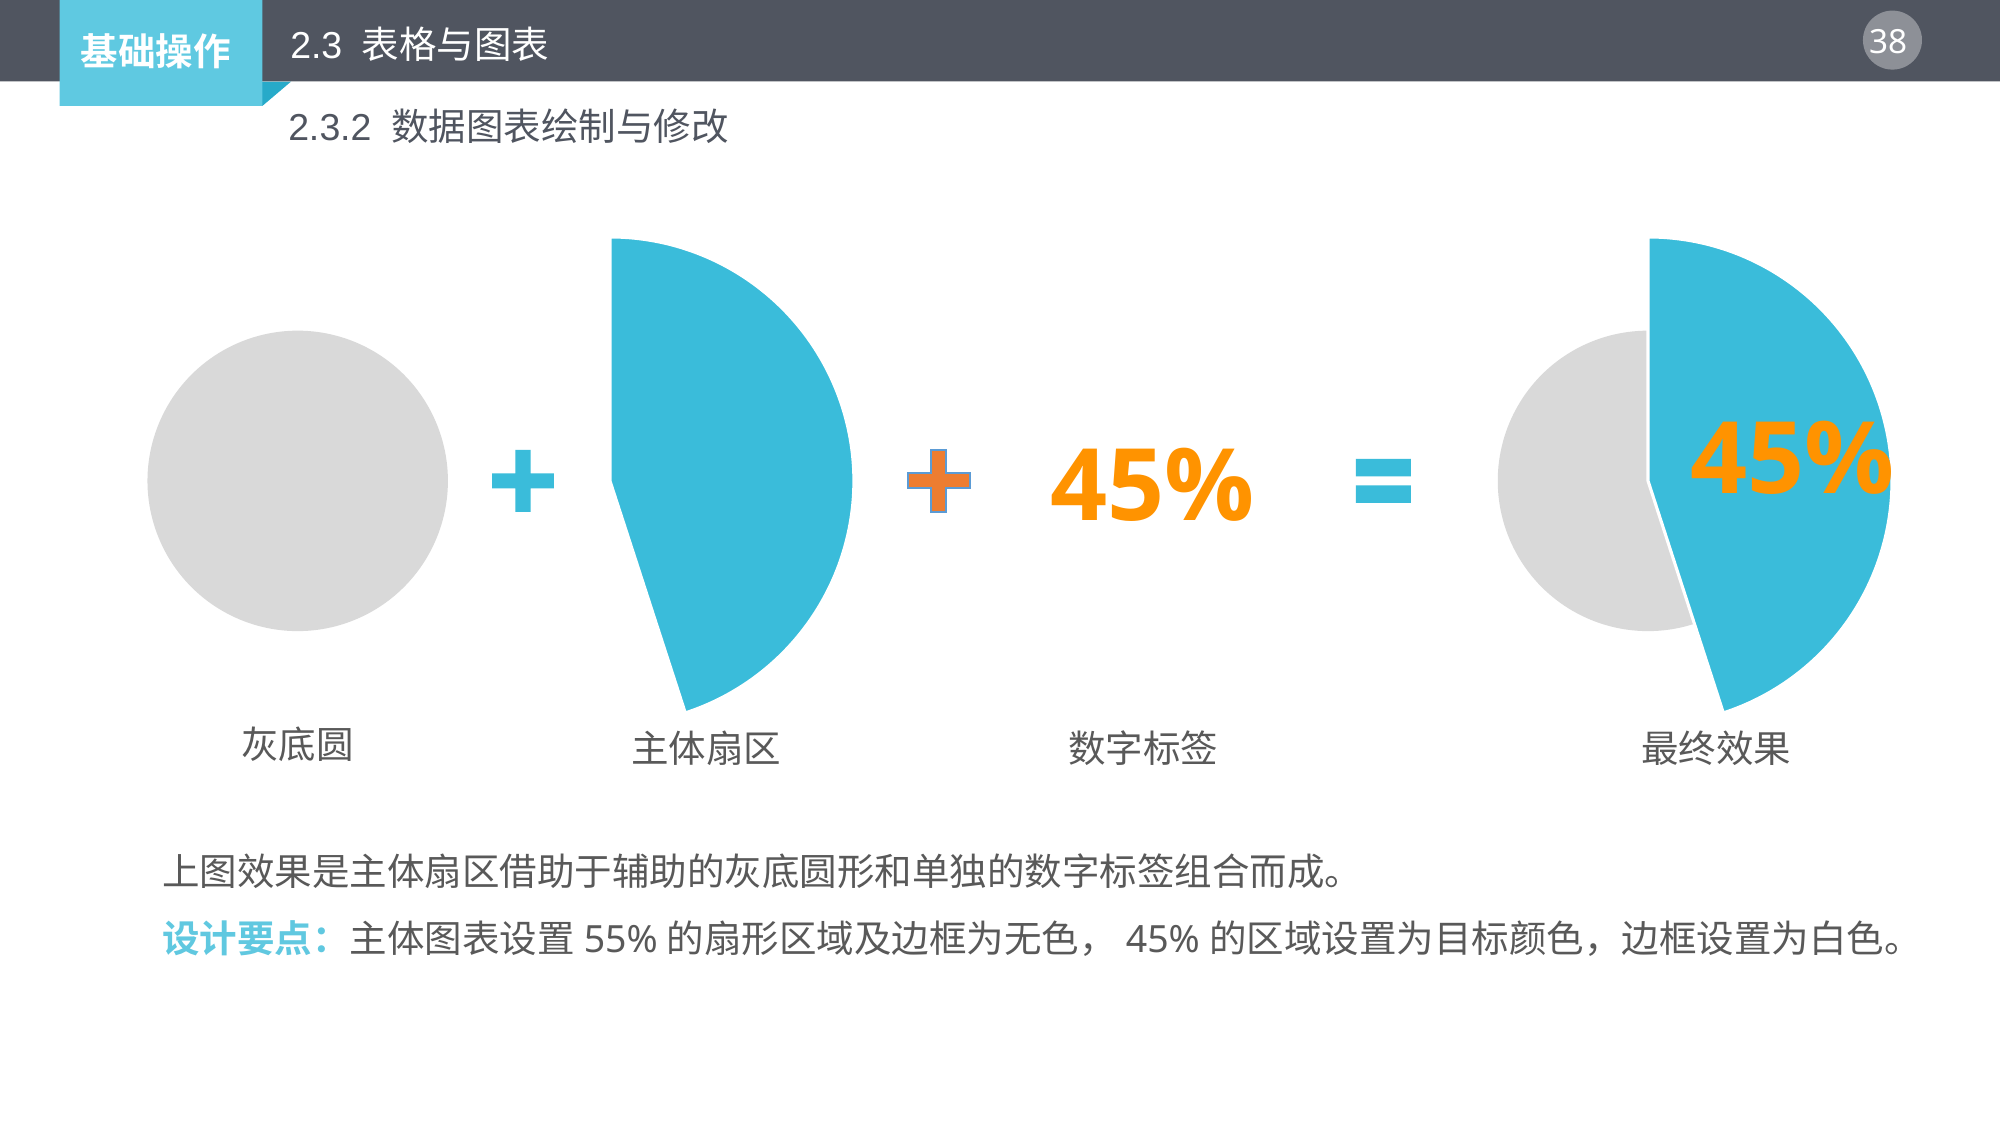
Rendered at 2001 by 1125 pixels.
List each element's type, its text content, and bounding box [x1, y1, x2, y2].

text_box [146, 329, 346, 633]
text_box 上图效果是主体扇区借助于辅助的灰底圆形和单独的数字标签组合而成。 设计要点：主体图表设置55%的扇形区域及边框为无色，45%的区域设置为目标颜色，边框设置为白色。 [147, 831, 1926, 968]
text_box 2.3.2 数据图表绘制与修改 [273, 95, 744, 156]
text_box 2.3 表格与图表 [275, 5, 2000, 74]
text_box 最终效果 [1626, 736, 1807, 778]
text_box 数字标签 [1053, 694, 1234, 778]
text_box 灰底圆 [226, 690, 369, 774]
text_box [1355, 484, 1384, 504]
text_box [907, 449, 971, 513]
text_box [1384, 226, 1926, 736]
chart [346, 226, 874, 736]
text_box 45% [1035, 412, 1270, 548]
text_box 主体扇区 [616, 736, 797, 778]
text_box [1355, 458, 1384, 477]
